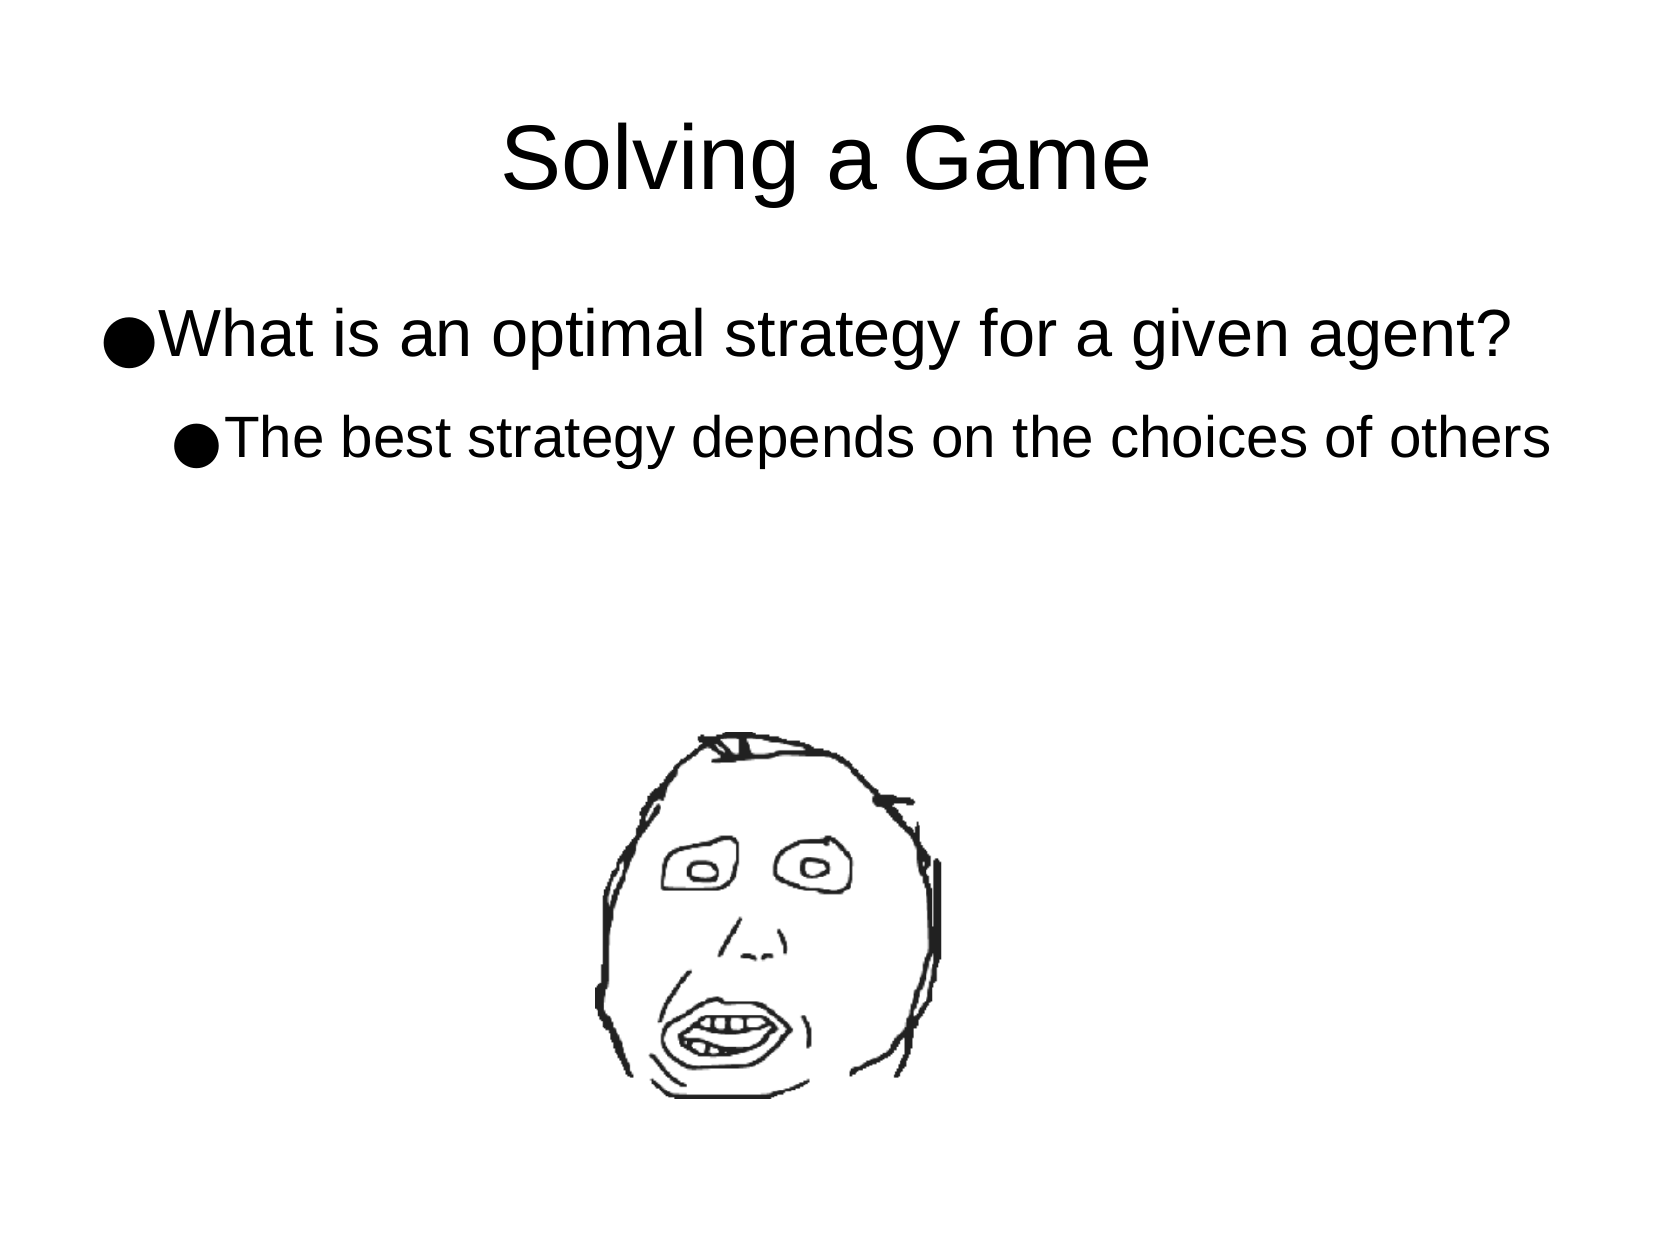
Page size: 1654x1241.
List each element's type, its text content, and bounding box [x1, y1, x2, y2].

text_box Solving a Game [82, 49, 1571, 257]
picture [483, 707, 1046, 1123]
text_box What is an optimal strategy for a given agent? The best strategy depends on the choices of others [82, 290, 1571, 1010]
